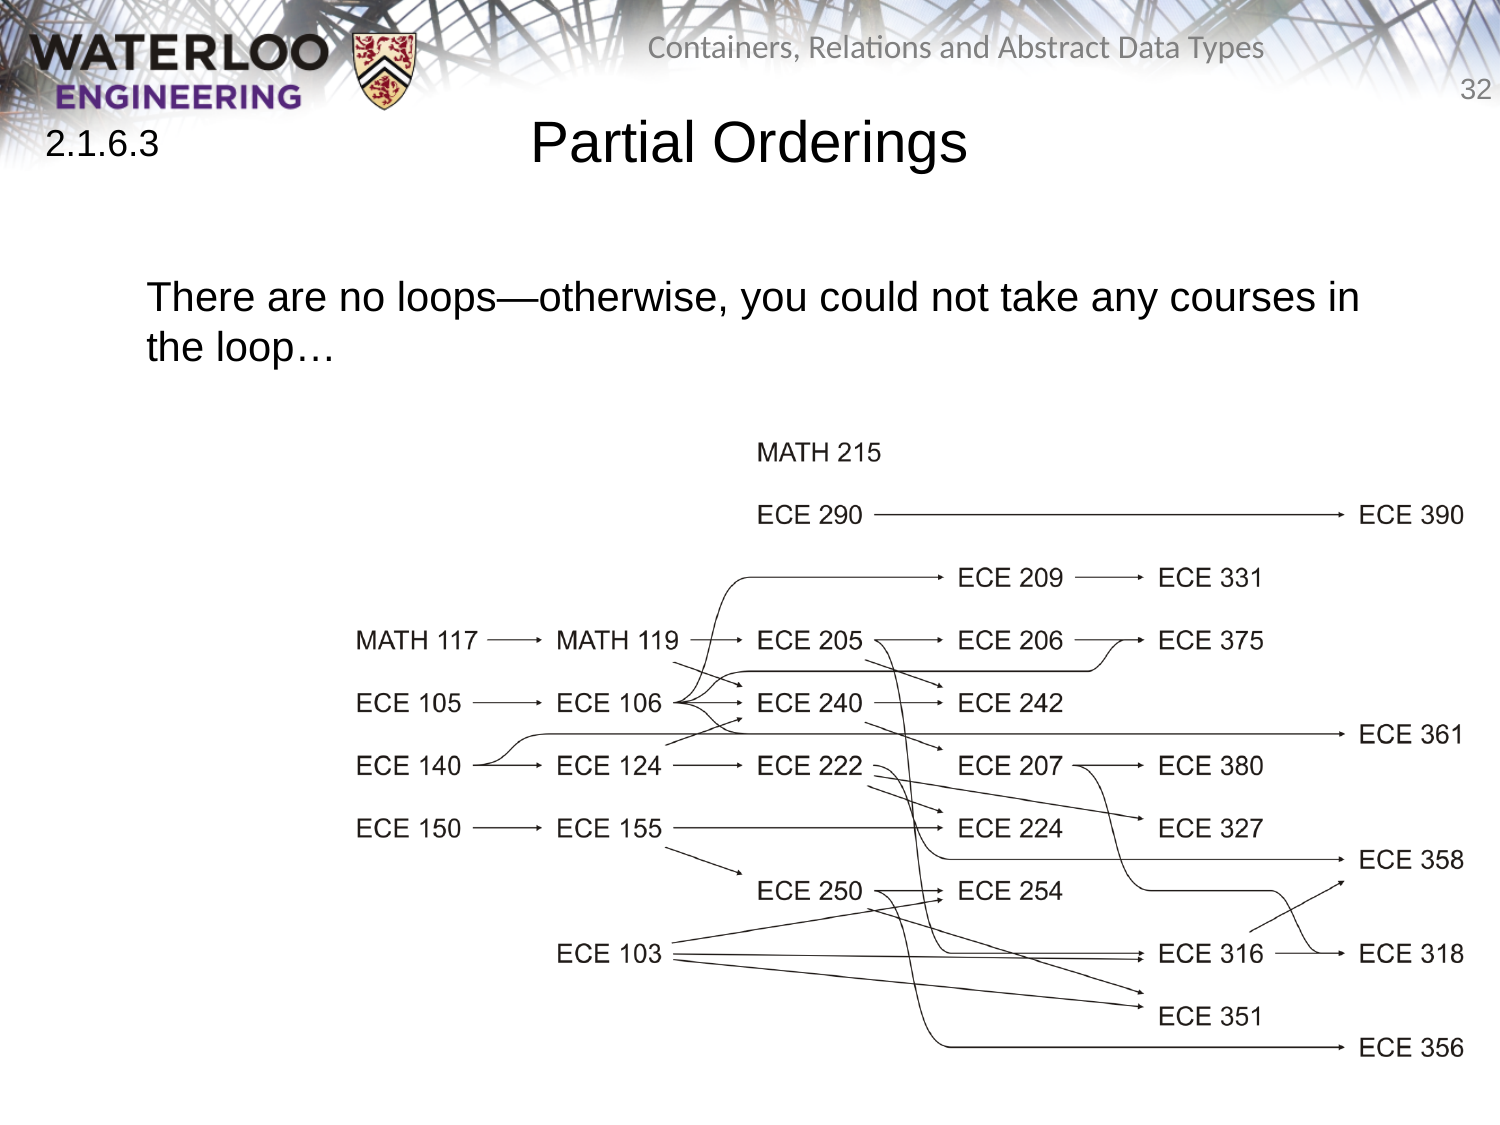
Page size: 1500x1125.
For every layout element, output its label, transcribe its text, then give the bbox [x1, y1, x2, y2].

text_box 2.1.6.3 [30, 111, 175, 172]
title Partial Orderings [74, 44, 1426, 233]
list There are no loops—otherwise, you could not take any courses in the loop… [74, 262, 1426, 1006]
picture [0, 0, 1500, 1125]
